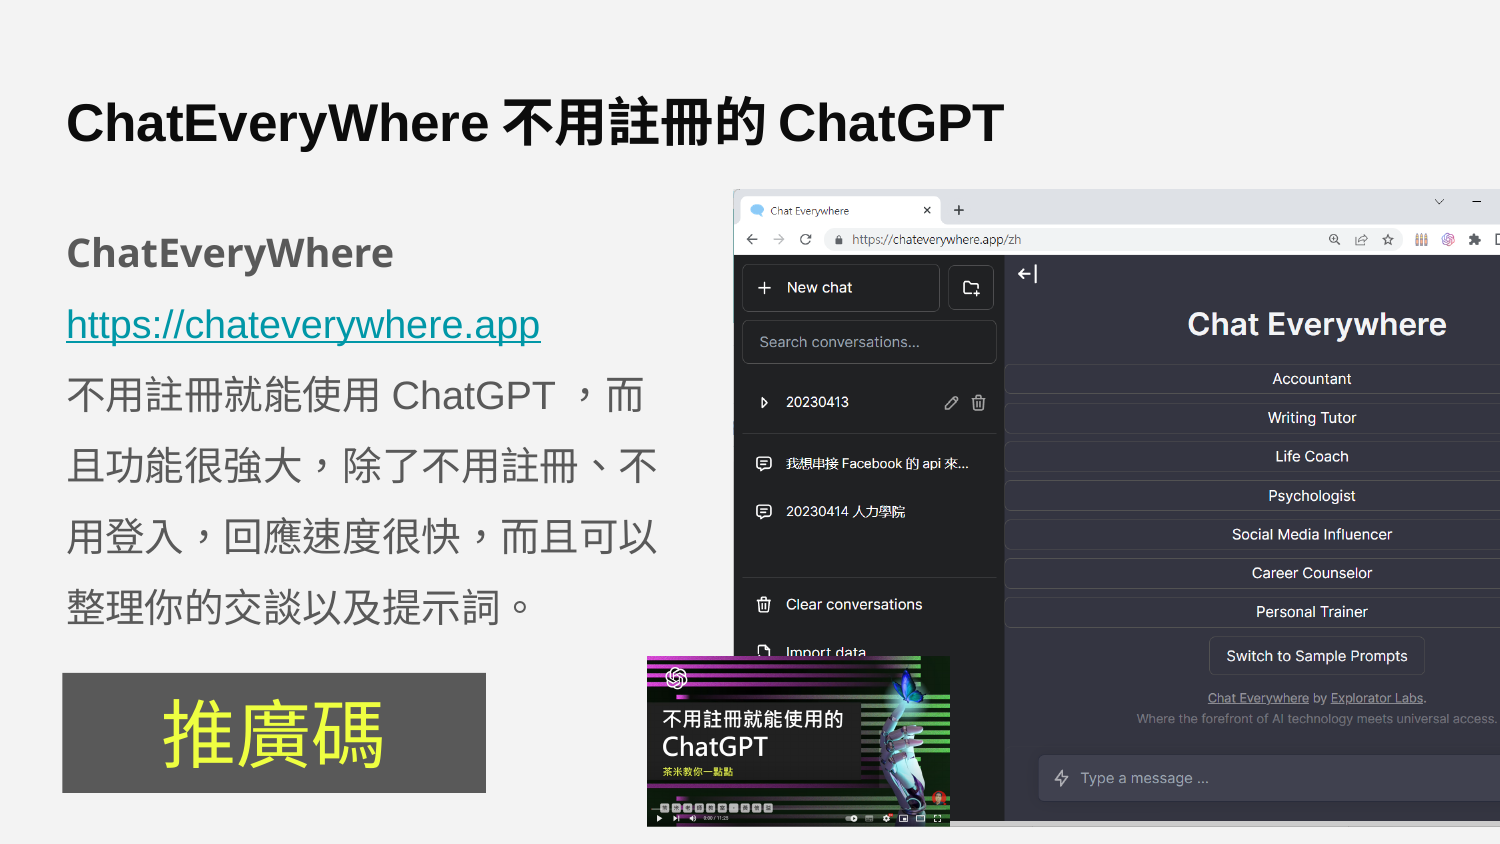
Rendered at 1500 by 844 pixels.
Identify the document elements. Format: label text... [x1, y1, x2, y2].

list ChatEveryWhere https://chateverywhere.app 不用註冊就能使用ChatGPT，而且功能很強大，除了不用註冊、不用登入，回應速度很快，而且可以整理你的交談以及提示詞。 [51, 189, 688, 750]
title ChatEveryWhere不用註冊的ChatGPT [51, 72, 1449, 167]
picture [646, 188, 1500, 827]
text_box 推廣碼 [62, 672, 486, 793]
